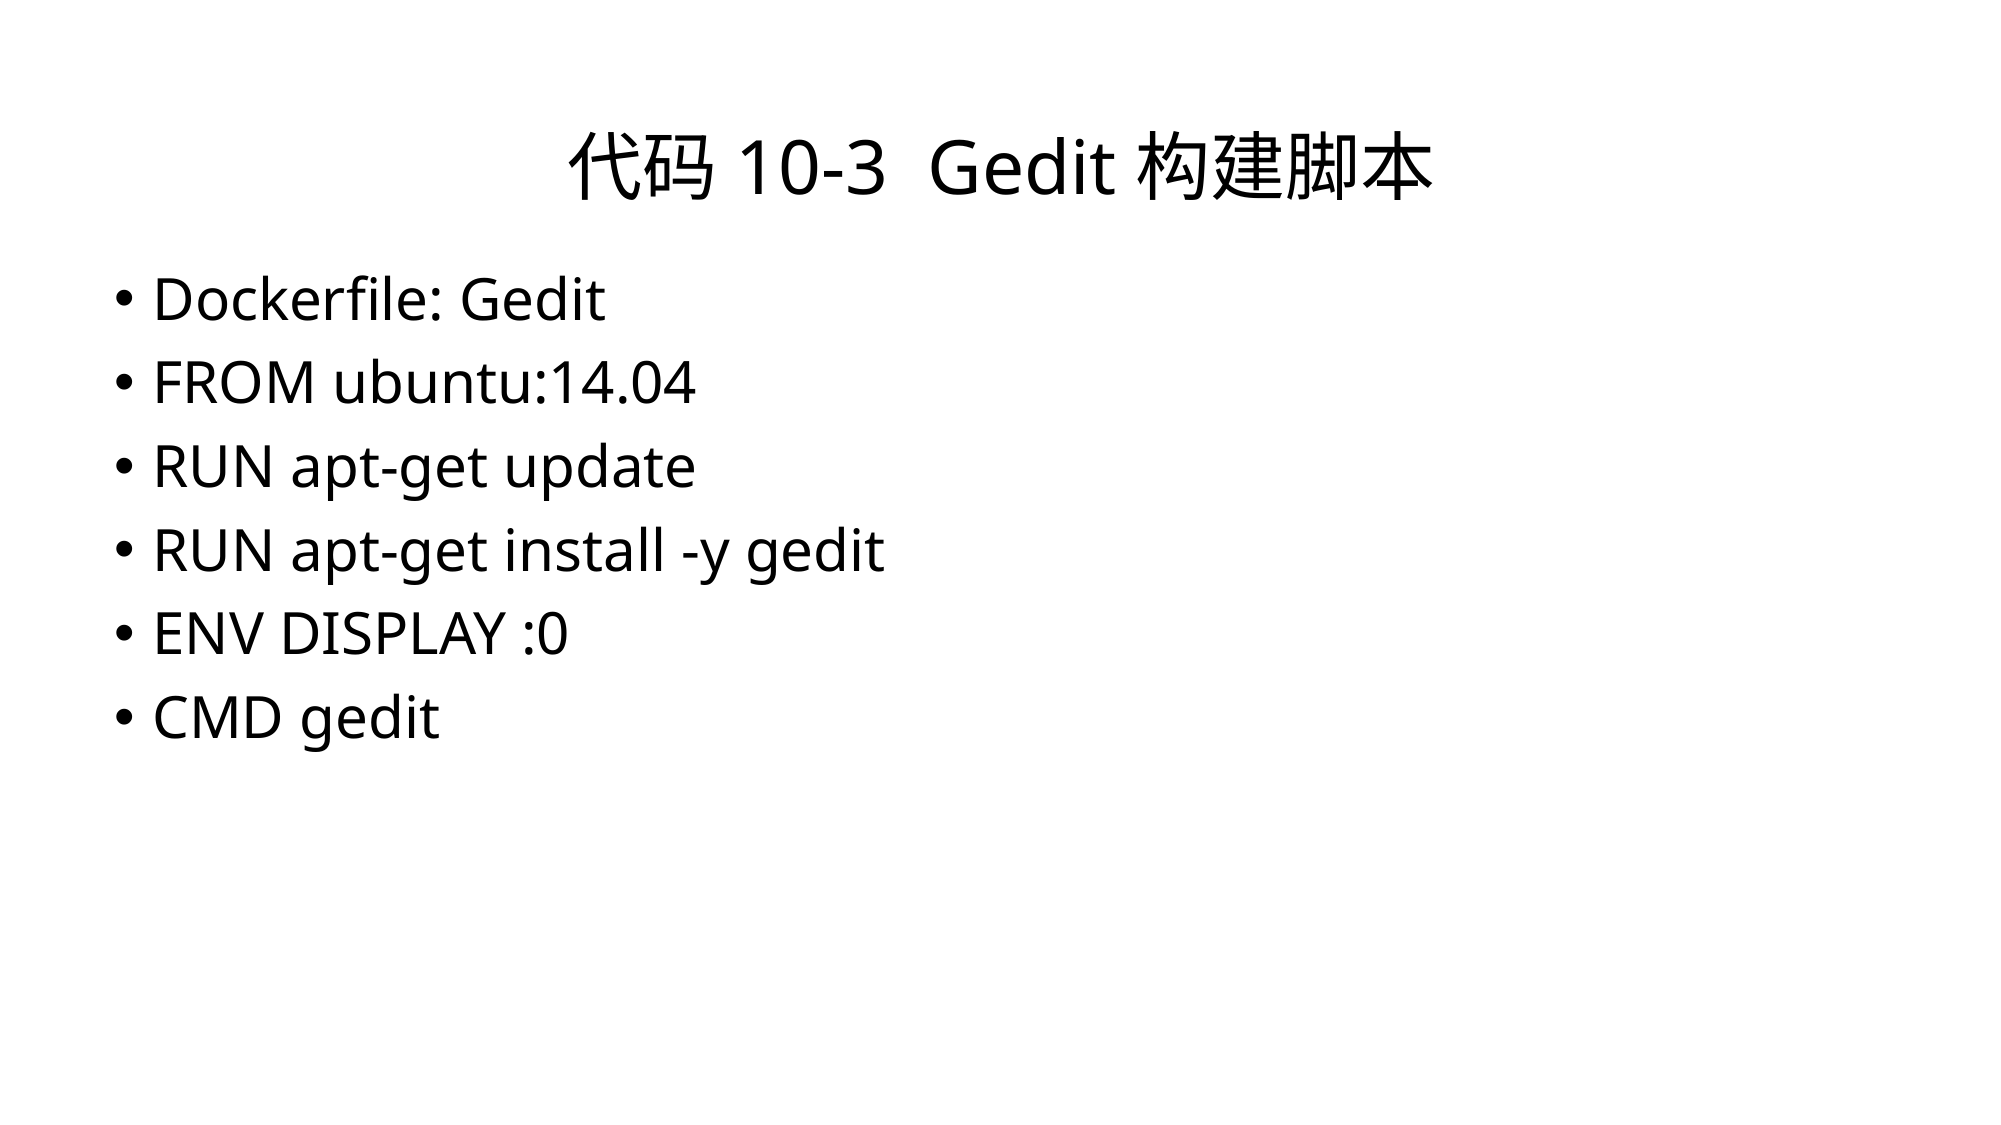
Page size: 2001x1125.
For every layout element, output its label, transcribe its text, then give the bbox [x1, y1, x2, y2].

list Dockerfile: Gedit FROM ubuntu:14.04 RUN apt-get update RUN apt-get install -y gedit ENV DISPLAY :0 CMD gedit [99, 262, 1905, 1035]
text_box 代码10-3 Gedit构建脚本 [138, 61, 1864, 279]
